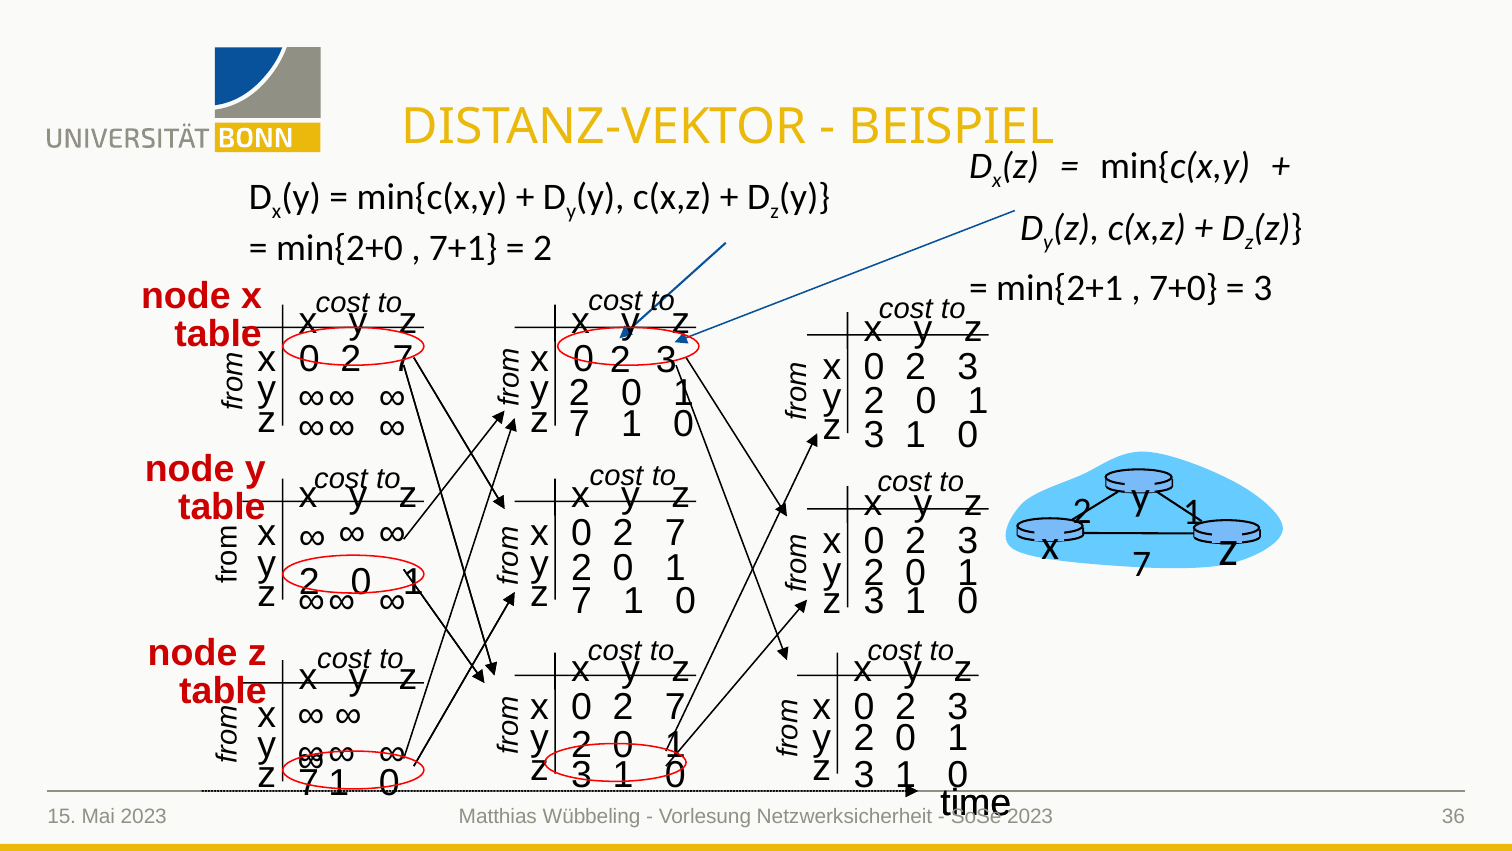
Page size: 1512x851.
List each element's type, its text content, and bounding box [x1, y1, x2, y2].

slide_number 15. Mai 2023 [47, 791, 124, 839]
slide_number 36 [1370, 791, 1465, 839]
title DistanZ-Vektor - Beispiel [401, 47, 1465, 154]
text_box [124, 128, 1333, 832]
